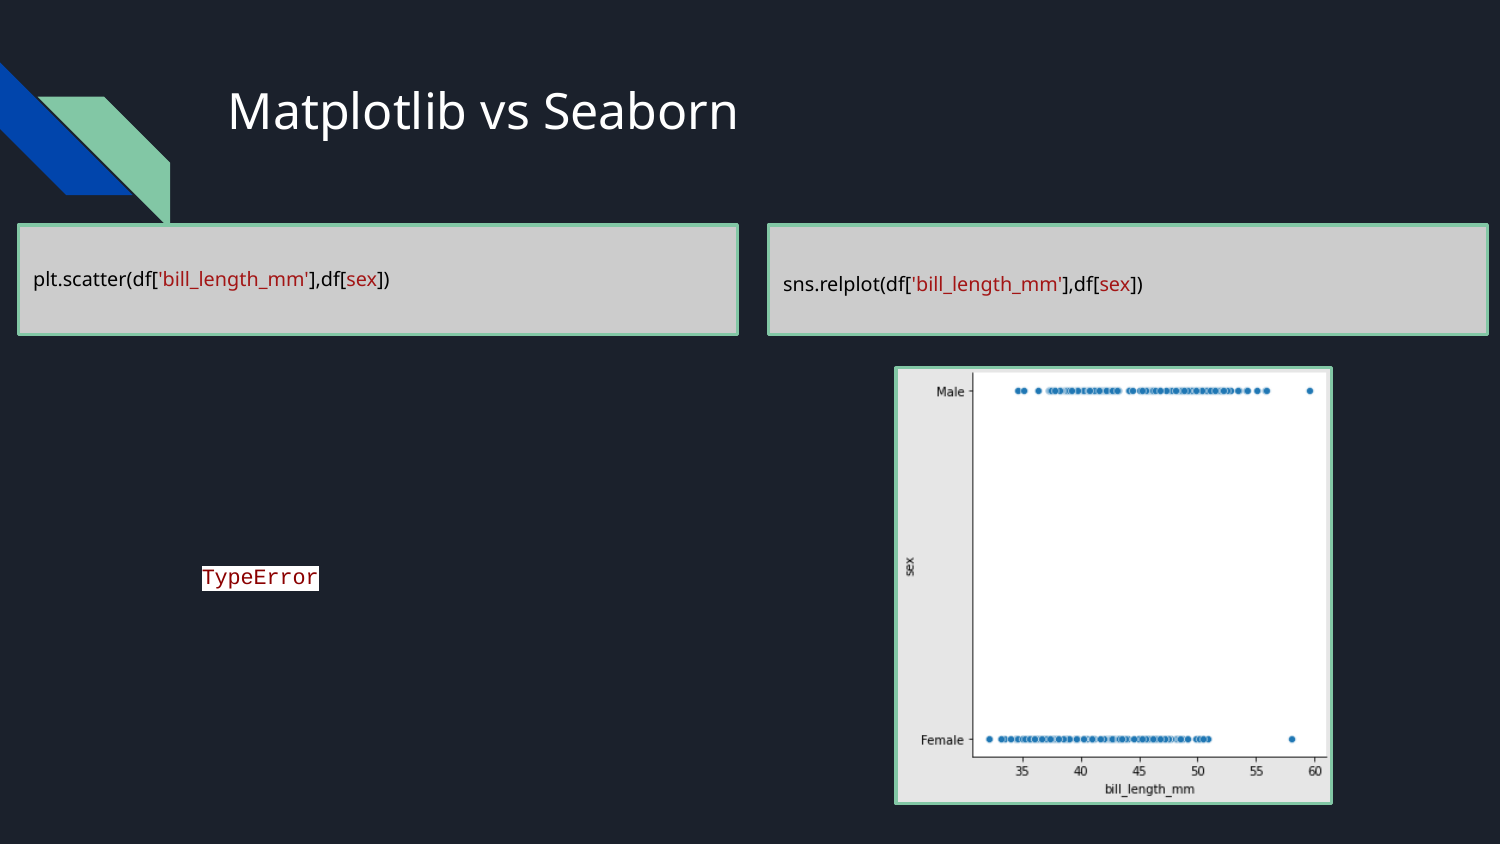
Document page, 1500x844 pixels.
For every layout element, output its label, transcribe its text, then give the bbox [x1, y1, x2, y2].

picture [897, 369, 1331, 803]
text_box TypeError [186, 538, 679, 604]
title Matplotlib vs Seaborn [212, 64, 1368, 215]
list [809, 335, 1368, 735]
text_box plt.scatter(df['bill_length_mm'],df[sex]) [18, 225, 738, 335]
text_box sns.relplot(df['bill_length_mm'],df[sex]) [768, 225, 1488, 335]
